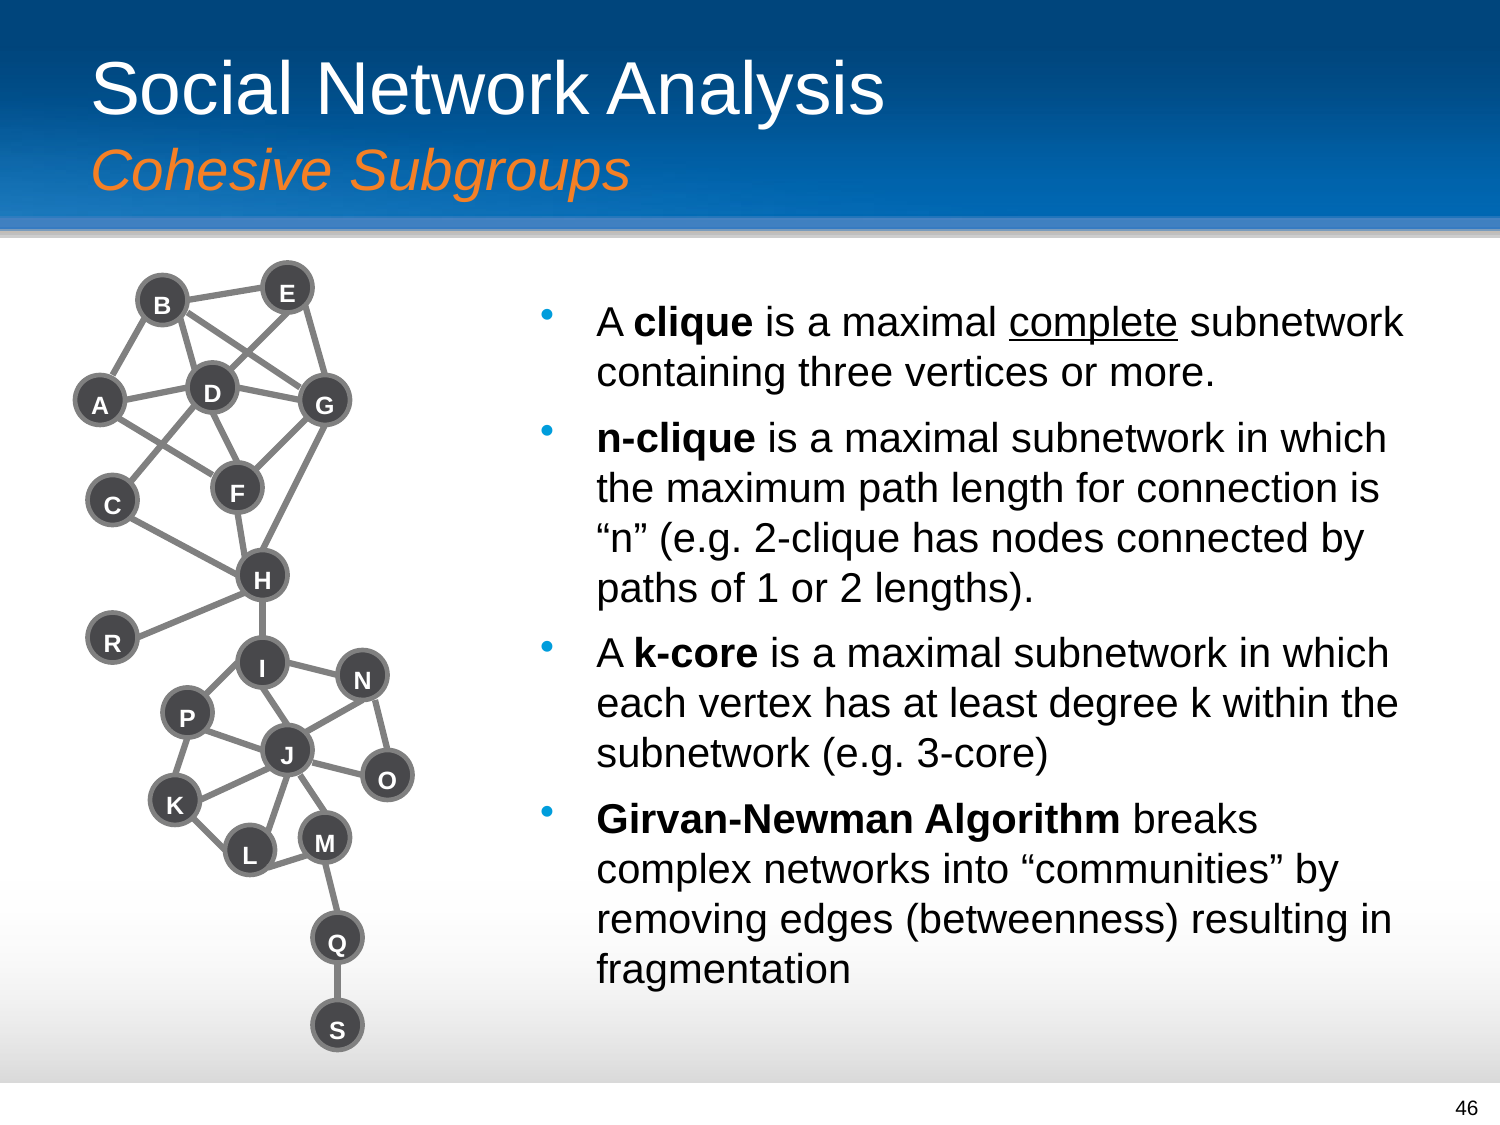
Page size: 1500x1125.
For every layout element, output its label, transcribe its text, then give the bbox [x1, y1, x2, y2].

title Social Network Analysis [74, 37, 1201, 138]
picture [0, 1083, 1500, 1125]
slide_number 46 [1400, 1087, 1494, 1125]
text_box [74, 262, 413, 1051]
text_box [0, 879, 1500, 1083]
list Cohesive Subgroups [74, 138, 1201, 226]
picture [0, 0, 1500, 879]
list A clique is a maximal complete subnetwork containing three vertices or more. n-clique is a maximal subnetwork in which the maximum path length for connection is “n” (e.g. 2-clique has nodes connected by paths of 1 or 2 lengths). A k-core is a maximal subnetwork in which each vertex has at least degree k within the subnetwork (e.g. 3-core) Girvan-Newman Algorithm breaks complex networks into “communities” by removing edges (betweenness) resulting in fragmentation [524, 286, 1426, 1030]
